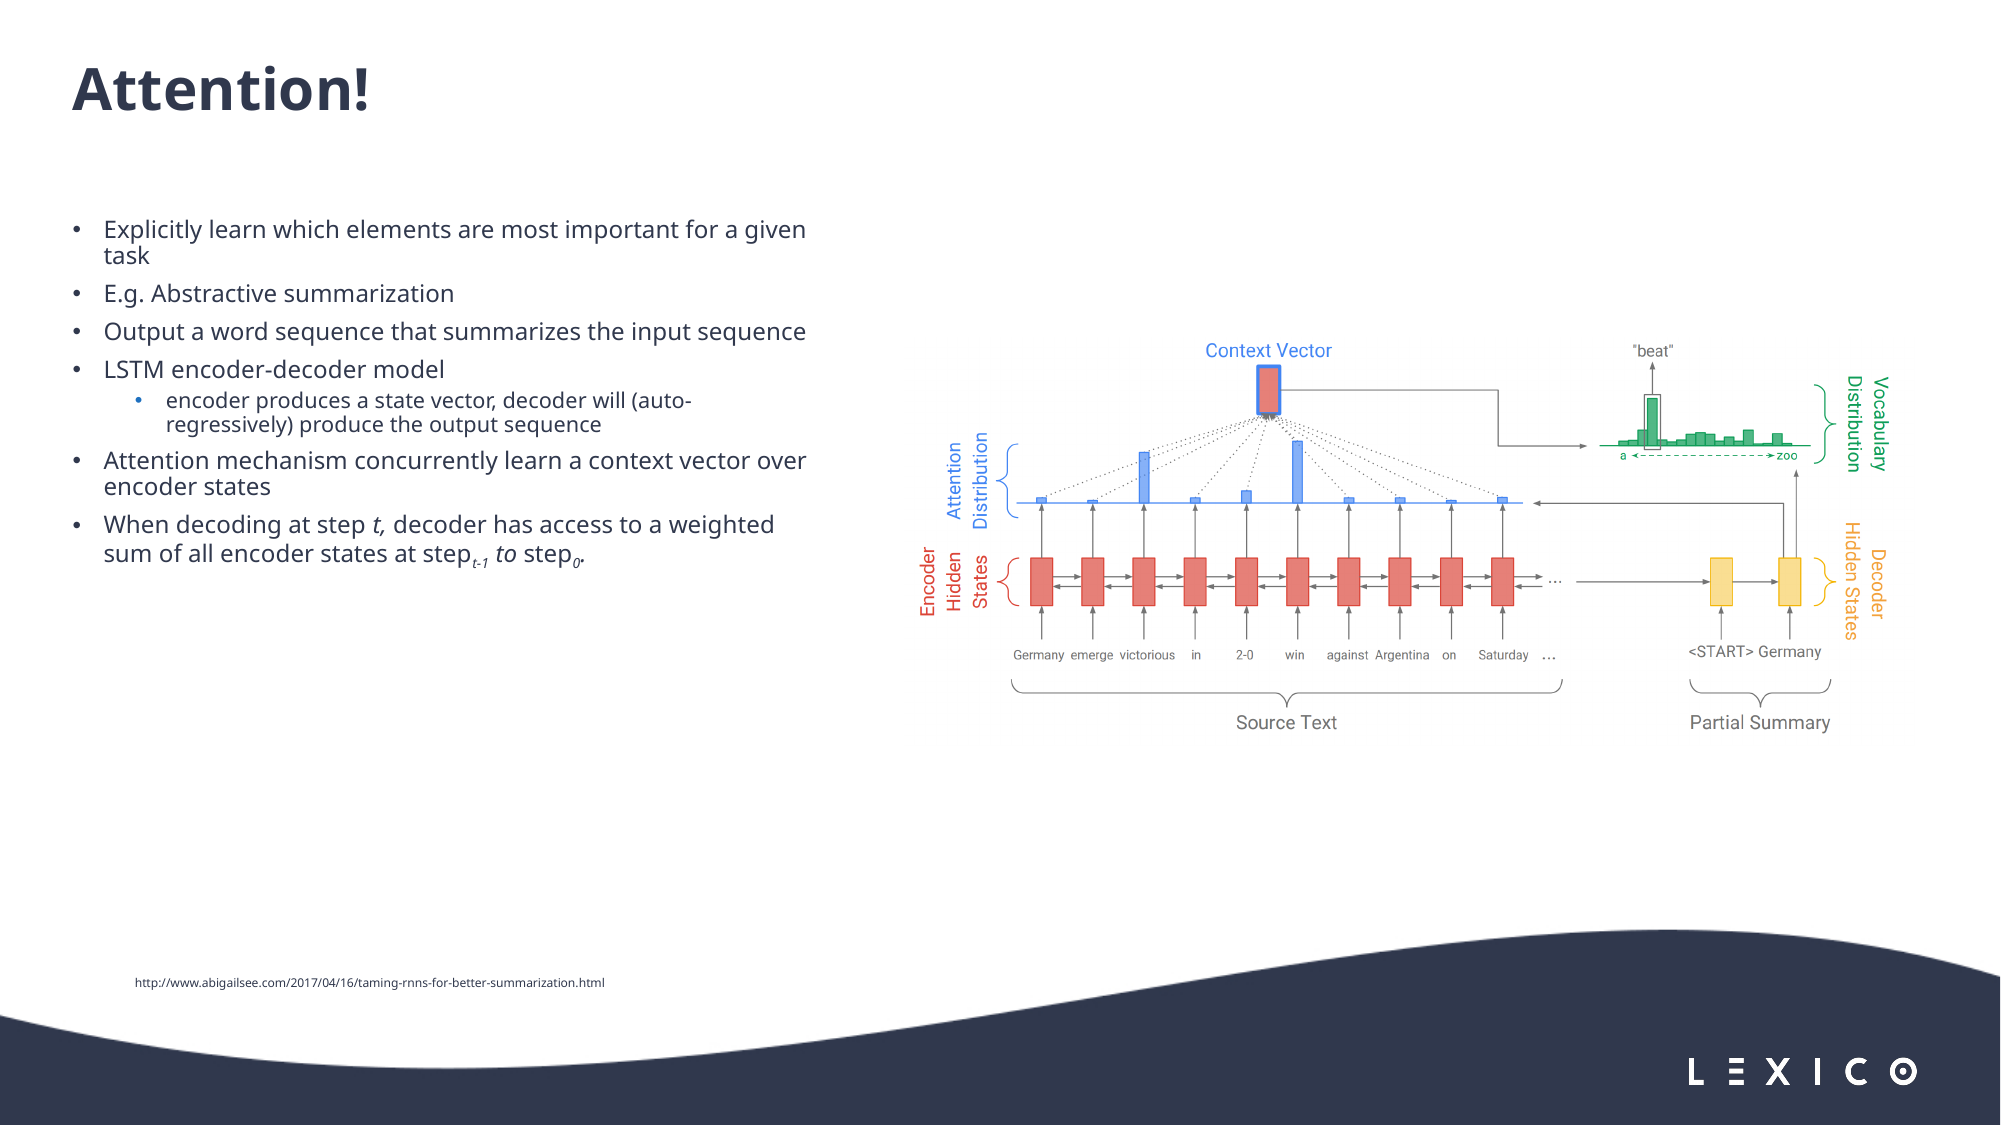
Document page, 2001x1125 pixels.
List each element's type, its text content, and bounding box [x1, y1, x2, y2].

list Explicitly learn which elements are most important for a given task E.g. Abstractive summarization Output a word sequence that summarizes the input sequence LSTM encoder-decoder model encoder produces a state vector, decoder will (auto-regressively) produce the output sequence Attention mechanism concurrently learn a context vector over encoder states When decoding at step t, decoder has access to a weighted sum of all encoder states at stept-1 to step0. http://www.abigailsee.com/2017/04/16/taming-rnns-for-better-summarization.html [57, 209, 831, 1019]
title Attention! [57, 59, 1944, 123]
picture [0, 0, 2001, 1125]
